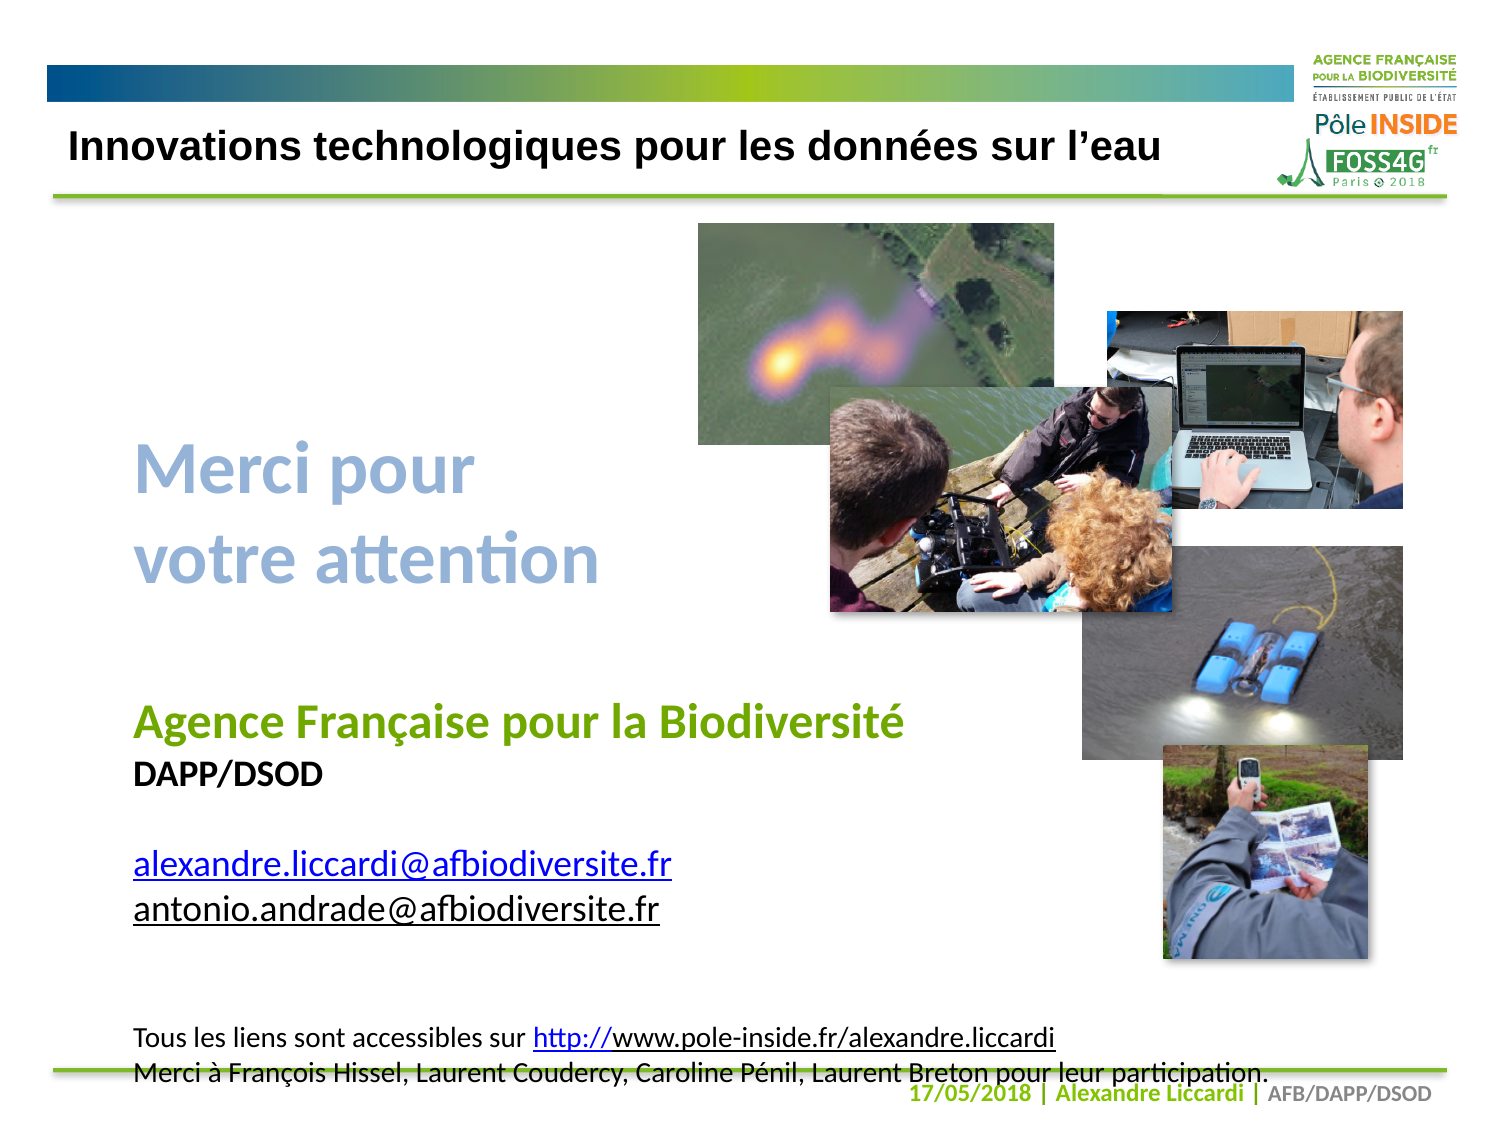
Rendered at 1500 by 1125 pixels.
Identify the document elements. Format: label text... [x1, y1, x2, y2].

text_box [1276, 138, 1438, 189]
text_box Innovations technologiques pour les données sur l’eau [53, 50, 1403, 238]
text_box 17/05/2018 | Alexandre Liccardi | AFB/DAPP/DSOD [53, 1069, 1447, 1114]
text_box Merci pour votre attention Agence Française pour la Biodiversité DAPP/DSOD alexandre.liccardi@afbiodiversite.fr antonio.andrade@afbiodiversite.fr Tous les liens sont accessibles sur http://www.pole-inside.fr/alexandre.liccardi Merci à François Hissel, Laurent Coudercy, Caroline Pénil, Laurent Breton pour leur participation. [118, 411, 1403, 1069]
picture [1301, 46, 1483, 139]
picture [47, 65, 53, 102]
picture [697, 223, 1404, 959]
